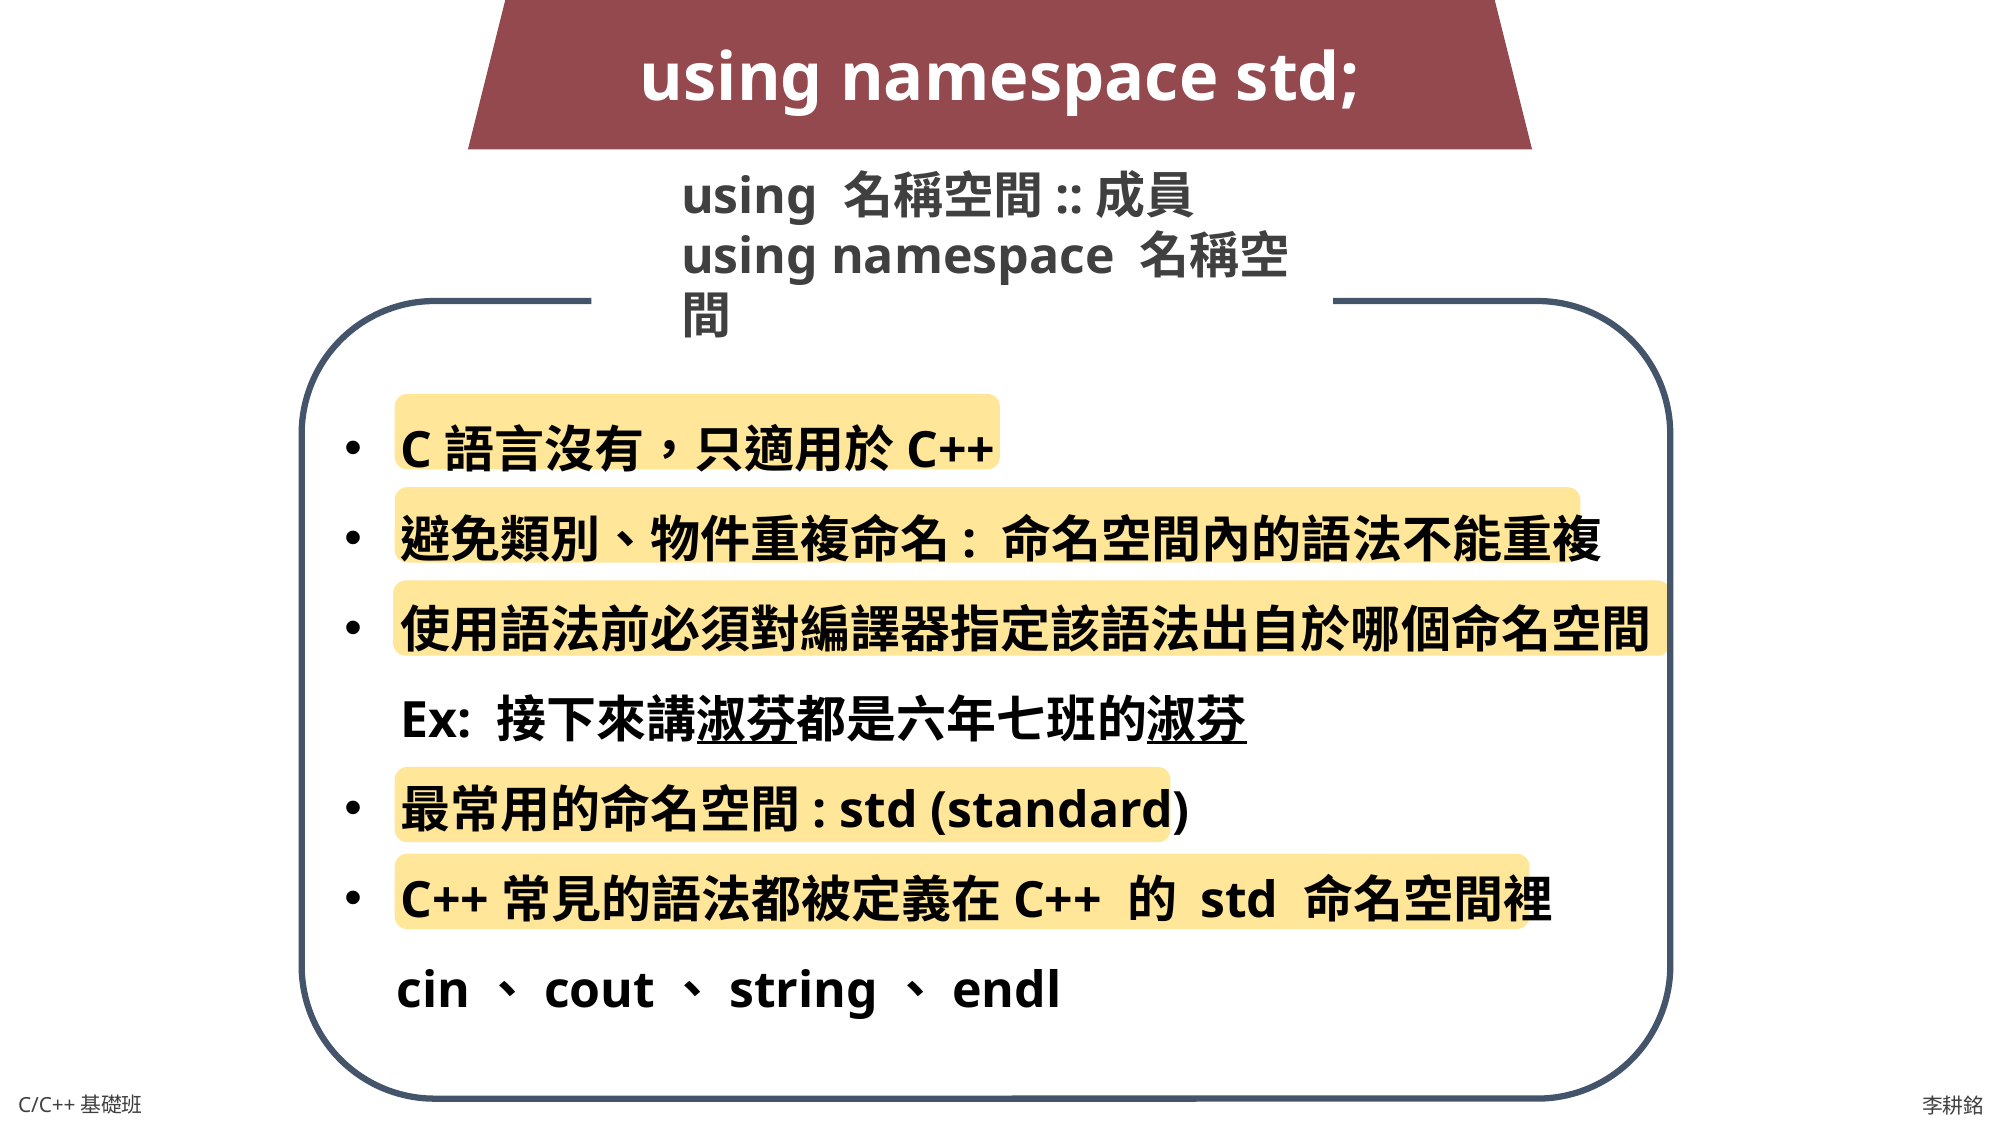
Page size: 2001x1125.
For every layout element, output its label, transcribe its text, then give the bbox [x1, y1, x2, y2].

text_box C語言沒有，只適用於C++ 避免類別、物件重複命名: 命名空間內的語法不能重複 使用語法前必須對編譯器指定該語法出自於哪個命名空間Ex: 接下來講淑芬都是六年七班的淑芬 最常用的命名空間: std (standard) C++常見的語法都被定義在C++ 的 std 命名空間裡 cin、cout、string、endl [329, 379, 1680, 1025]
text_box [300, 299, 1660, 1100]
text_box using 名稱空間::成員 using namespace 名稱空間 [591, 155, 1333, 351]
text_box C/C++基礎班 [3, 1084, 158, 1125]
text_box 李耕銘 [1907, 1084, 2000, 1125]
text_box [466, 0, 1534, 151]
text_box using namespace std; [625, 26, 1375, 121]
